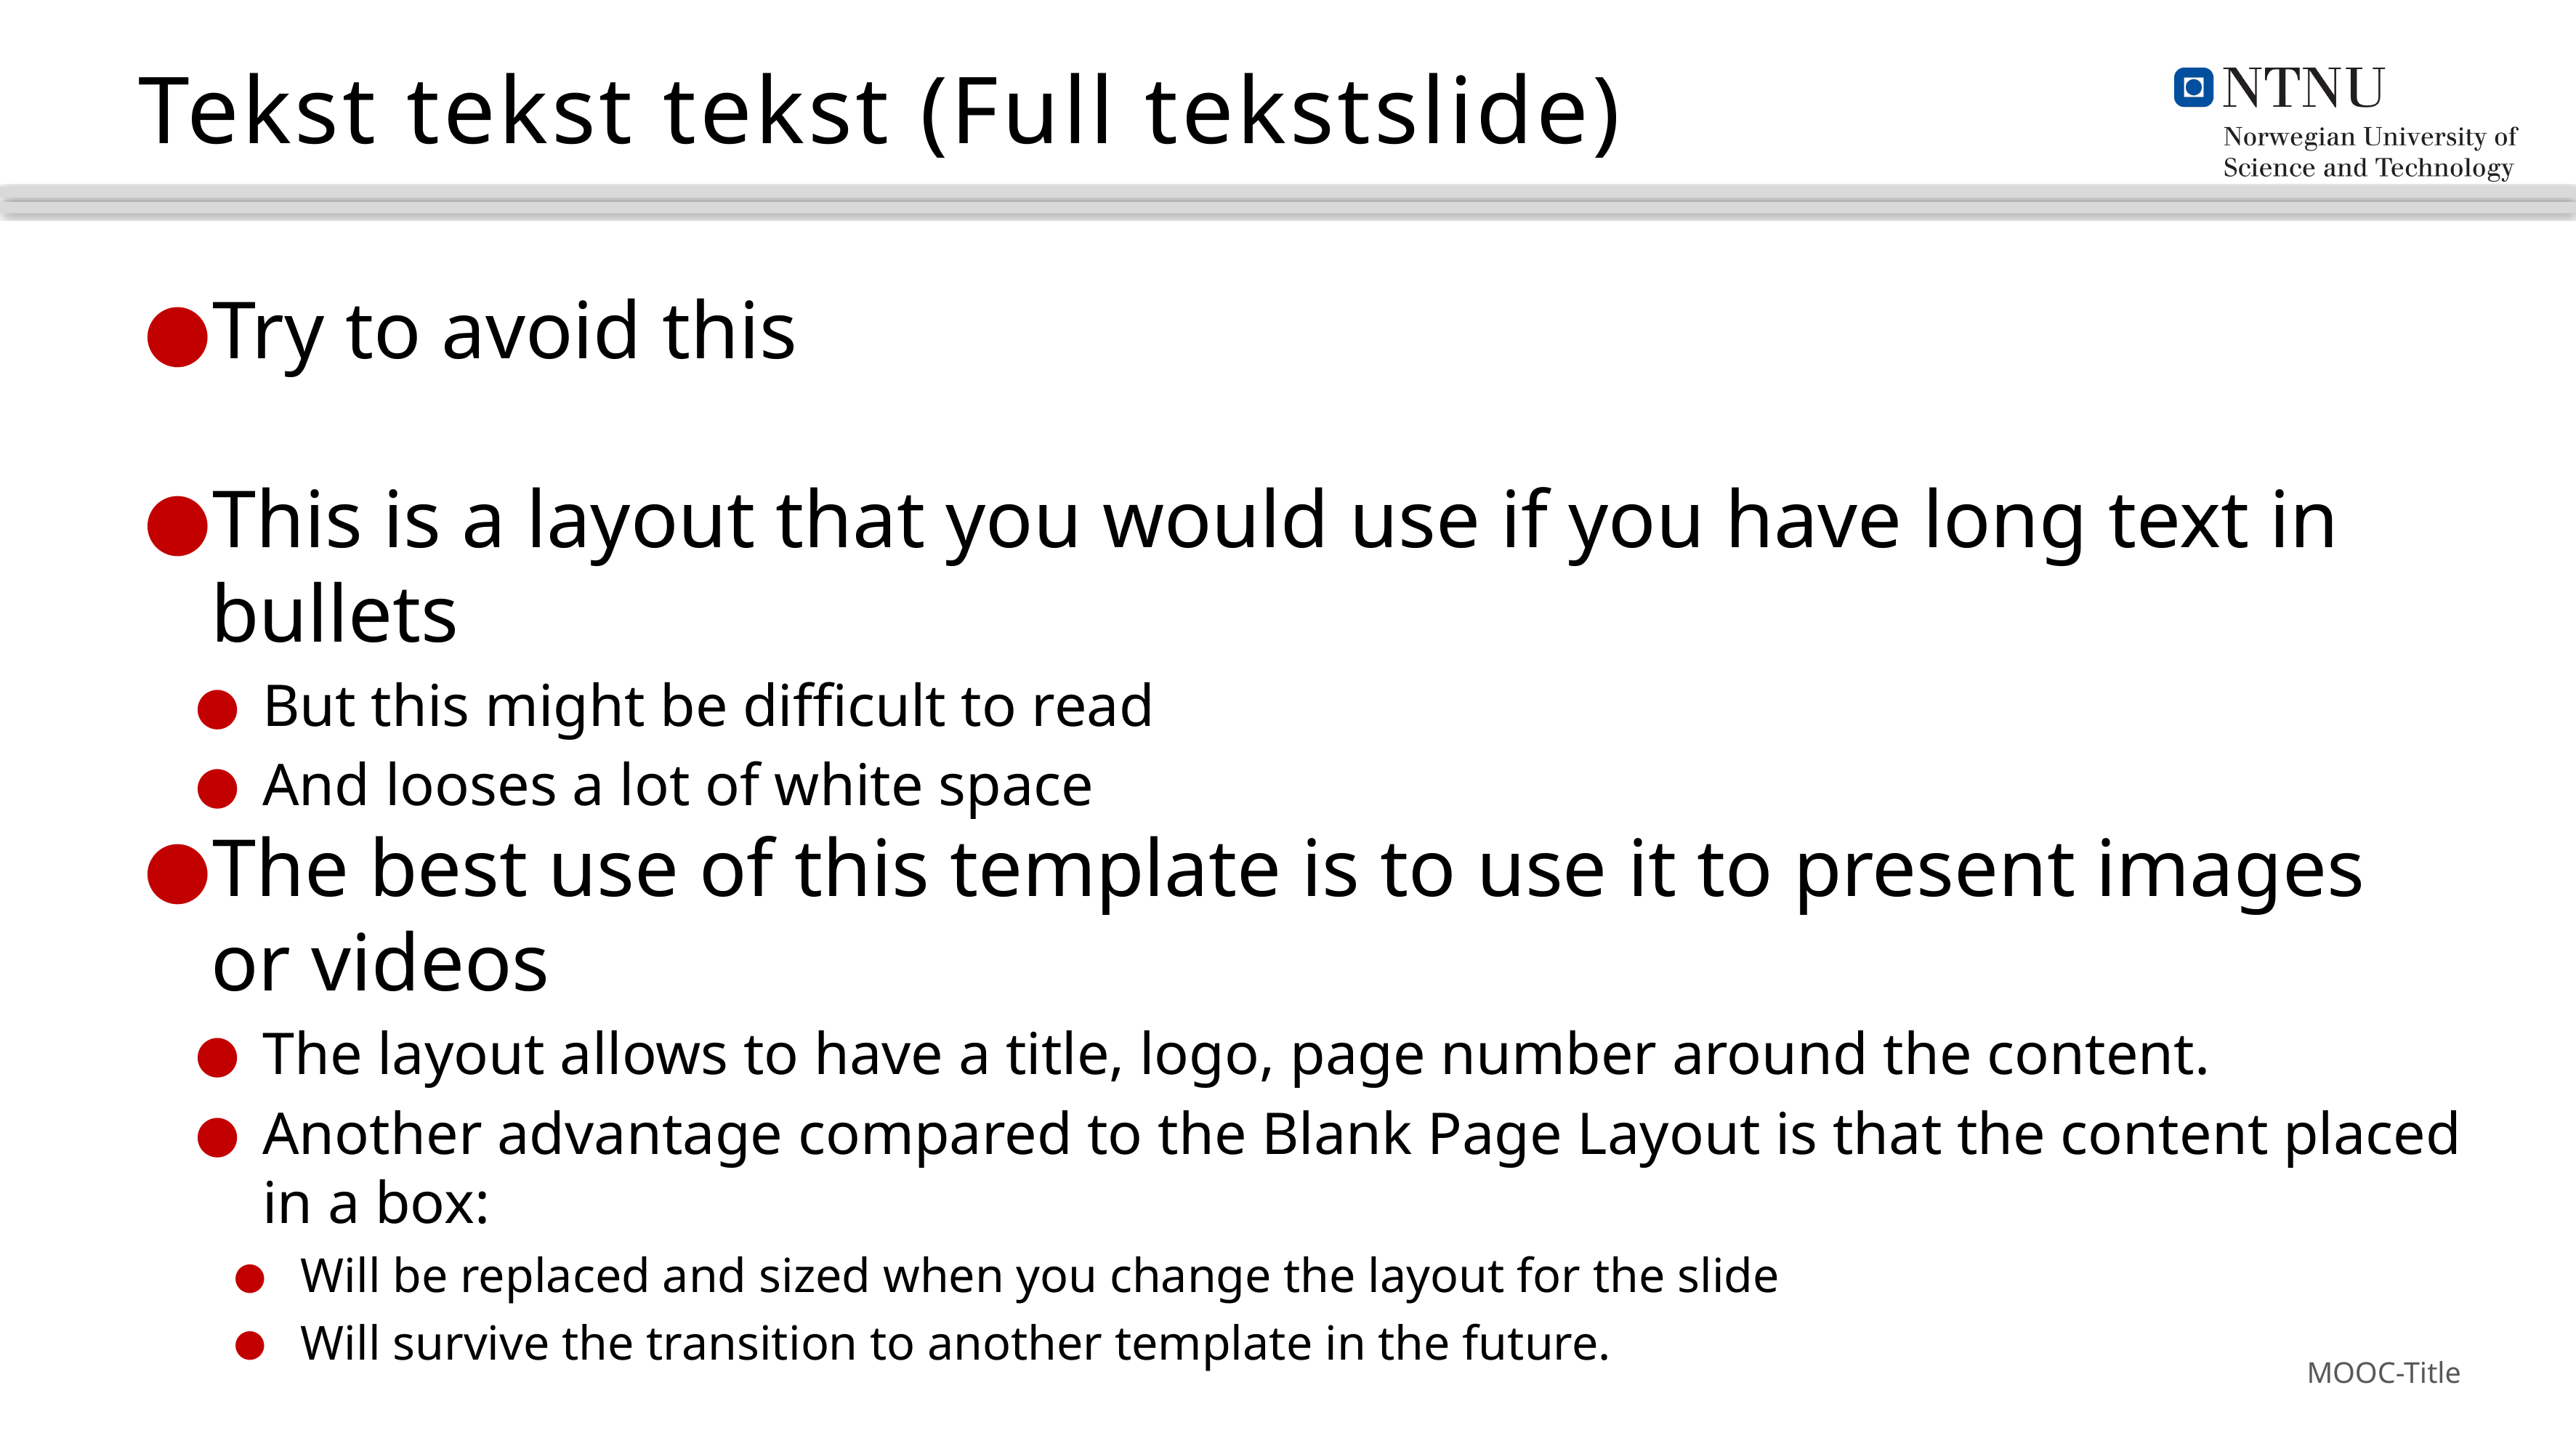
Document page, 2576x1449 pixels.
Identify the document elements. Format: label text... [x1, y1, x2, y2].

picture [2294, 68, 2519, 182]
title Tekst tekst tekst (Full tekstslide) [112, 39, 2294, 215]
list Try to avoid this This is a layout that you would use if you have long text in bullets But this might be difficult to read And looses a lot of white space The best use of this template is to use it to present images or videos The layout allows to have a title, logo, page number around the content. Another advantage compared to the Blank Page Layout is that the content placed in a box: Will be replaced and sized when you change the layout for the slide Will survive the transition to another template in the future. [82, 280, 2463, 1305]
